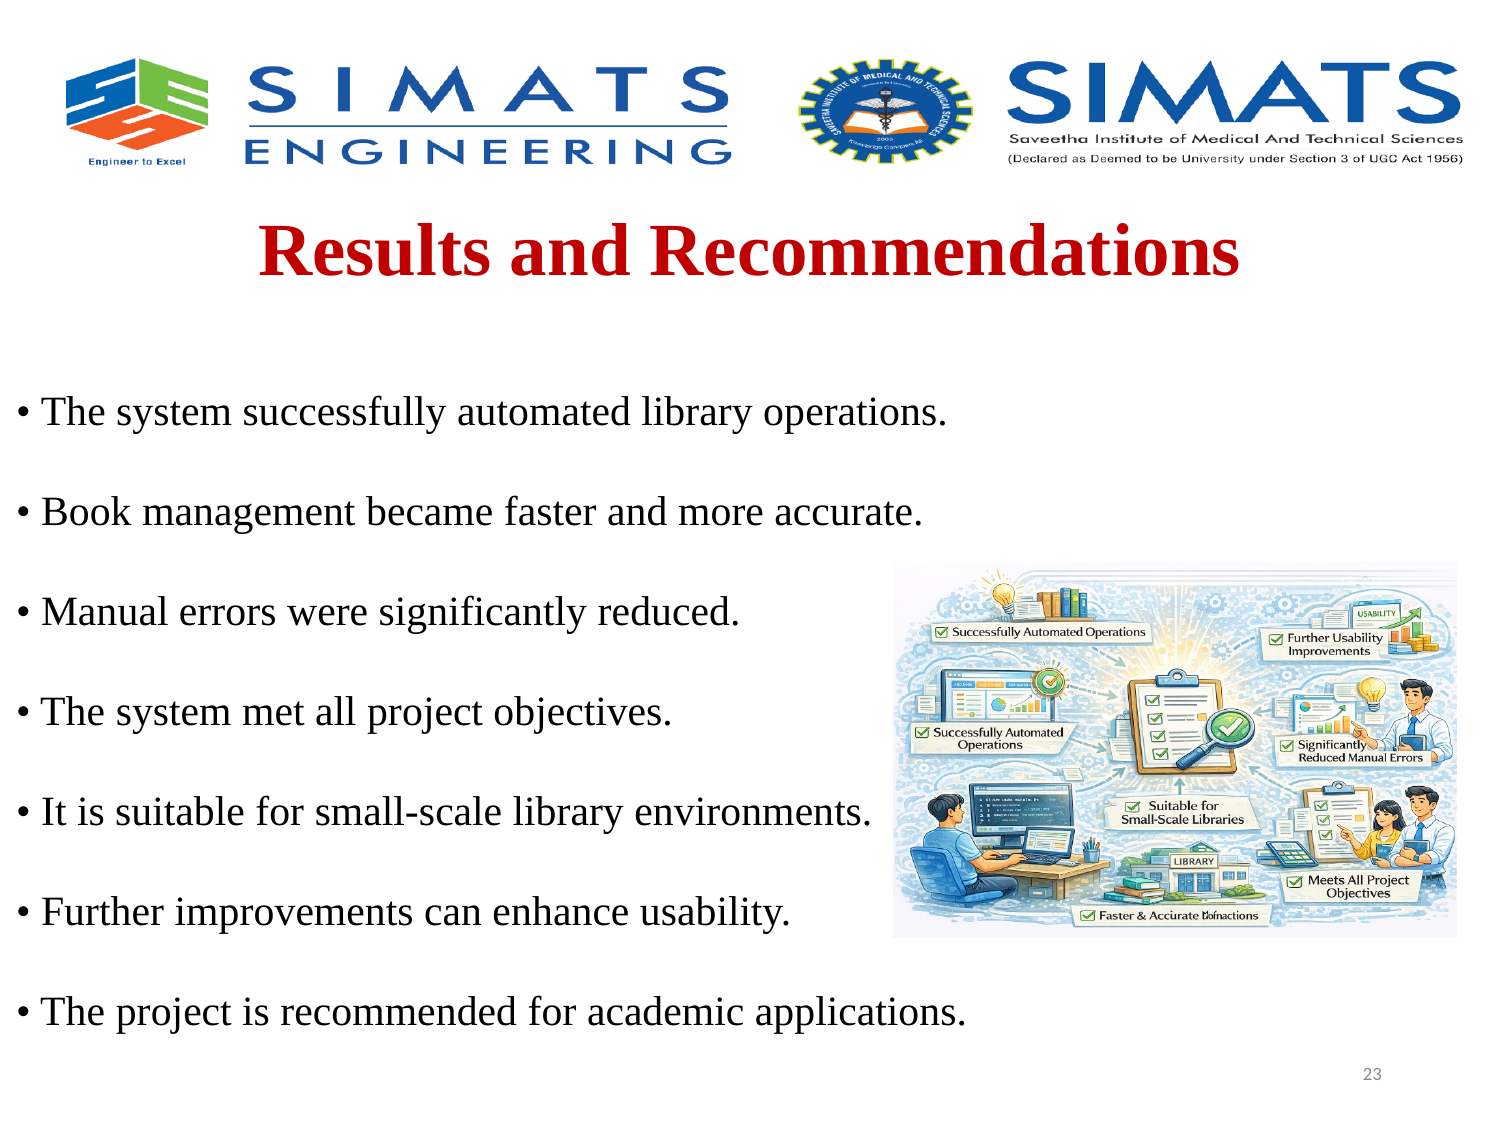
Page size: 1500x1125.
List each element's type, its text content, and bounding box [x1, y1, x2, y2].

title Results and Recommendations [134, 186, 1366, 317]
slide_number 23 [1059, 1042, 1397, 1103]
picture [66, 58, 1463, 166]
picture [893, 562, 1457, 939]
text_box • The system successfully automated library operations. • Book management became faster and more accurate. • Manual errors were significantly reduced. • The system met all project objectives. • It is suitable for small-scale library environments. • Further improvements can enhance usability. • The project is recommended for academic applications. [1, 326, 1060, 1042]
